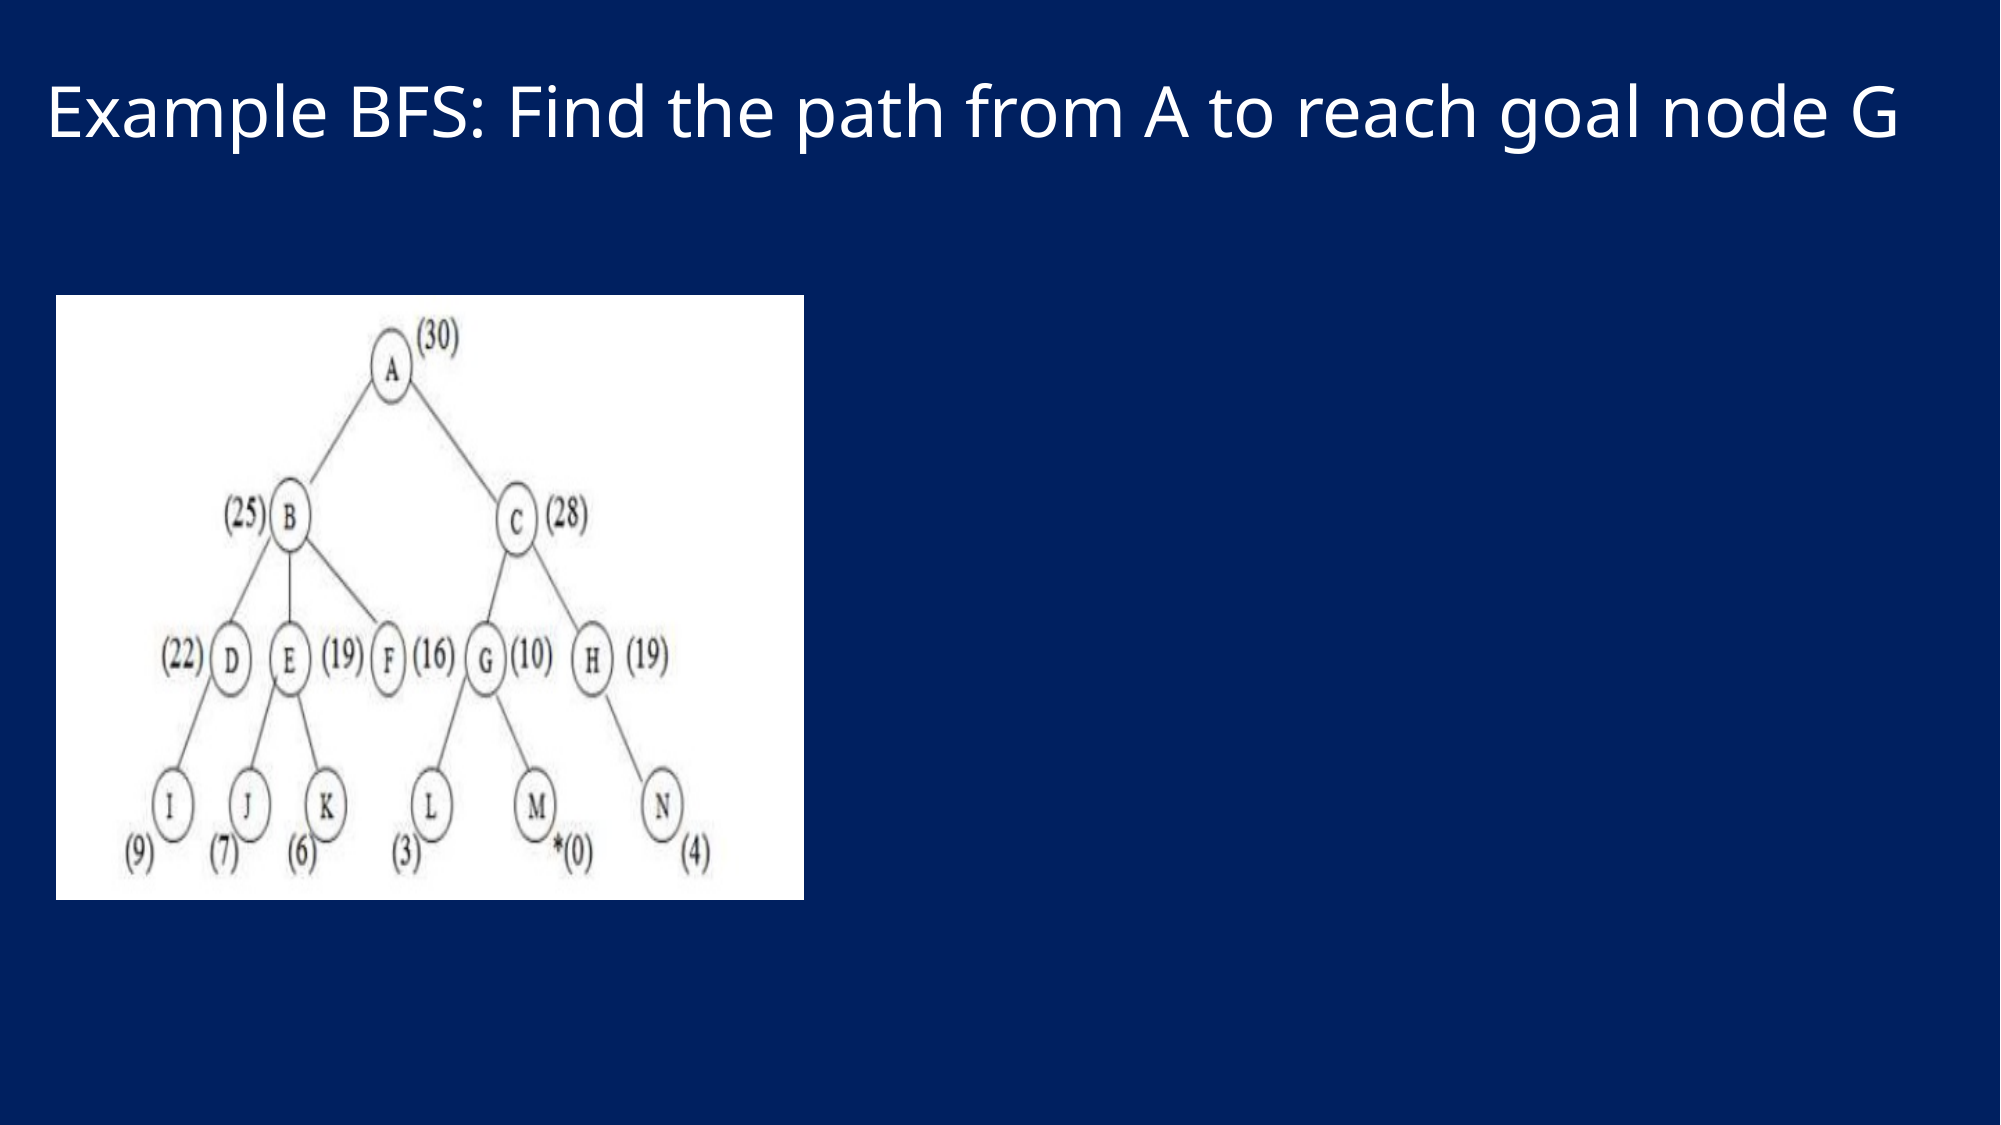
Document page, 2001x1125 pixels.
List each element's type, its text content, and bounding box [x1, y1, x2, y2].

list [55, 295, 804, 900]
title Example BFS: Find the path from A to reach goal node G [30, 59, 1944, 170]
